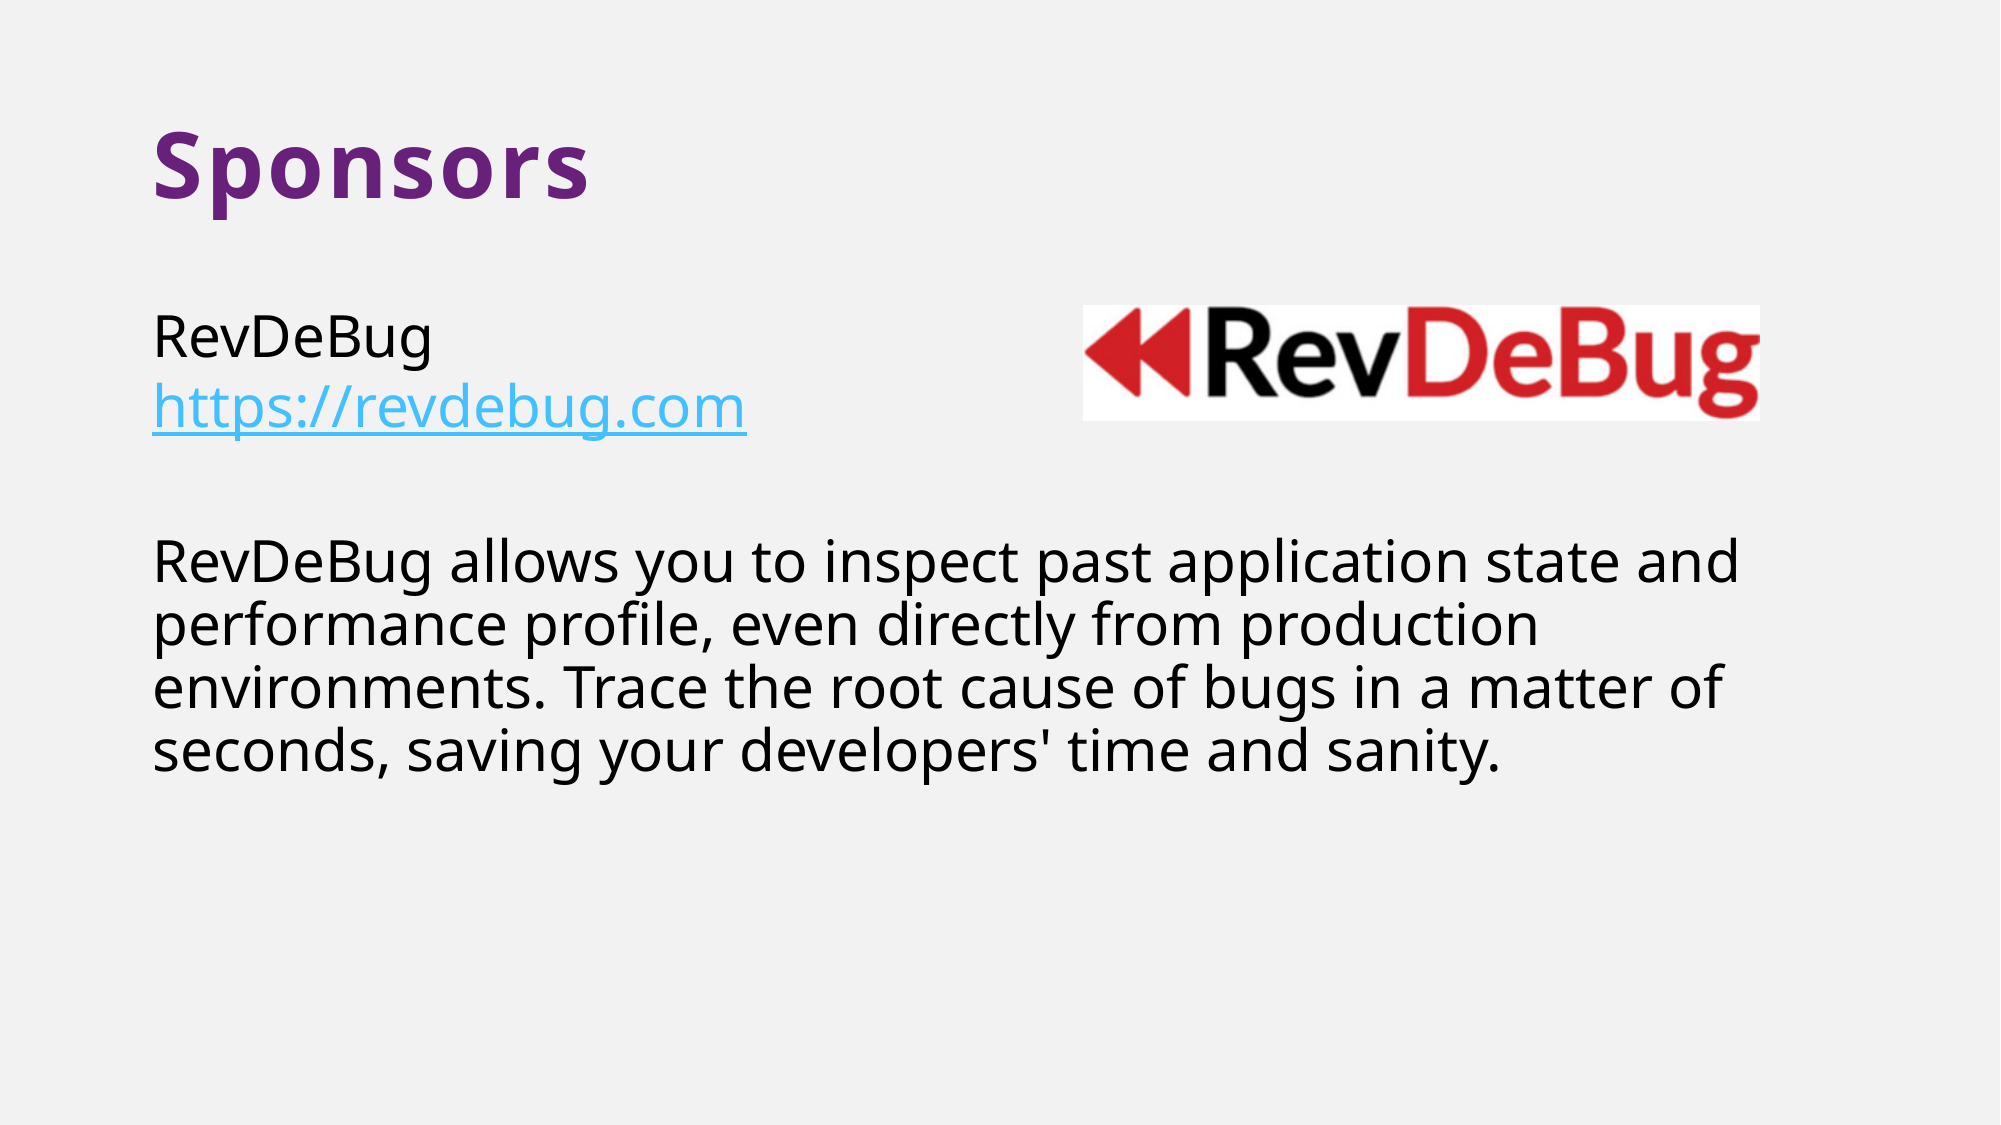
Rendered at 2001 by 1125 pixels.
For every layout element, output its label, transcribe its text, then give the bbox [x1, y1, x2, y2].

title Sponsors [137, 59, 1863, 278]
list RevDeBug https://revdebug.com RevDeBug allows you to inspect past application state and performance profile, even directly from production environments. Trace the root cause of bugs in a matter of seconds, saving your developers' time and sanity. [137, 299, 1863, 1014]
picture [1083, 304, 1760, 421]
